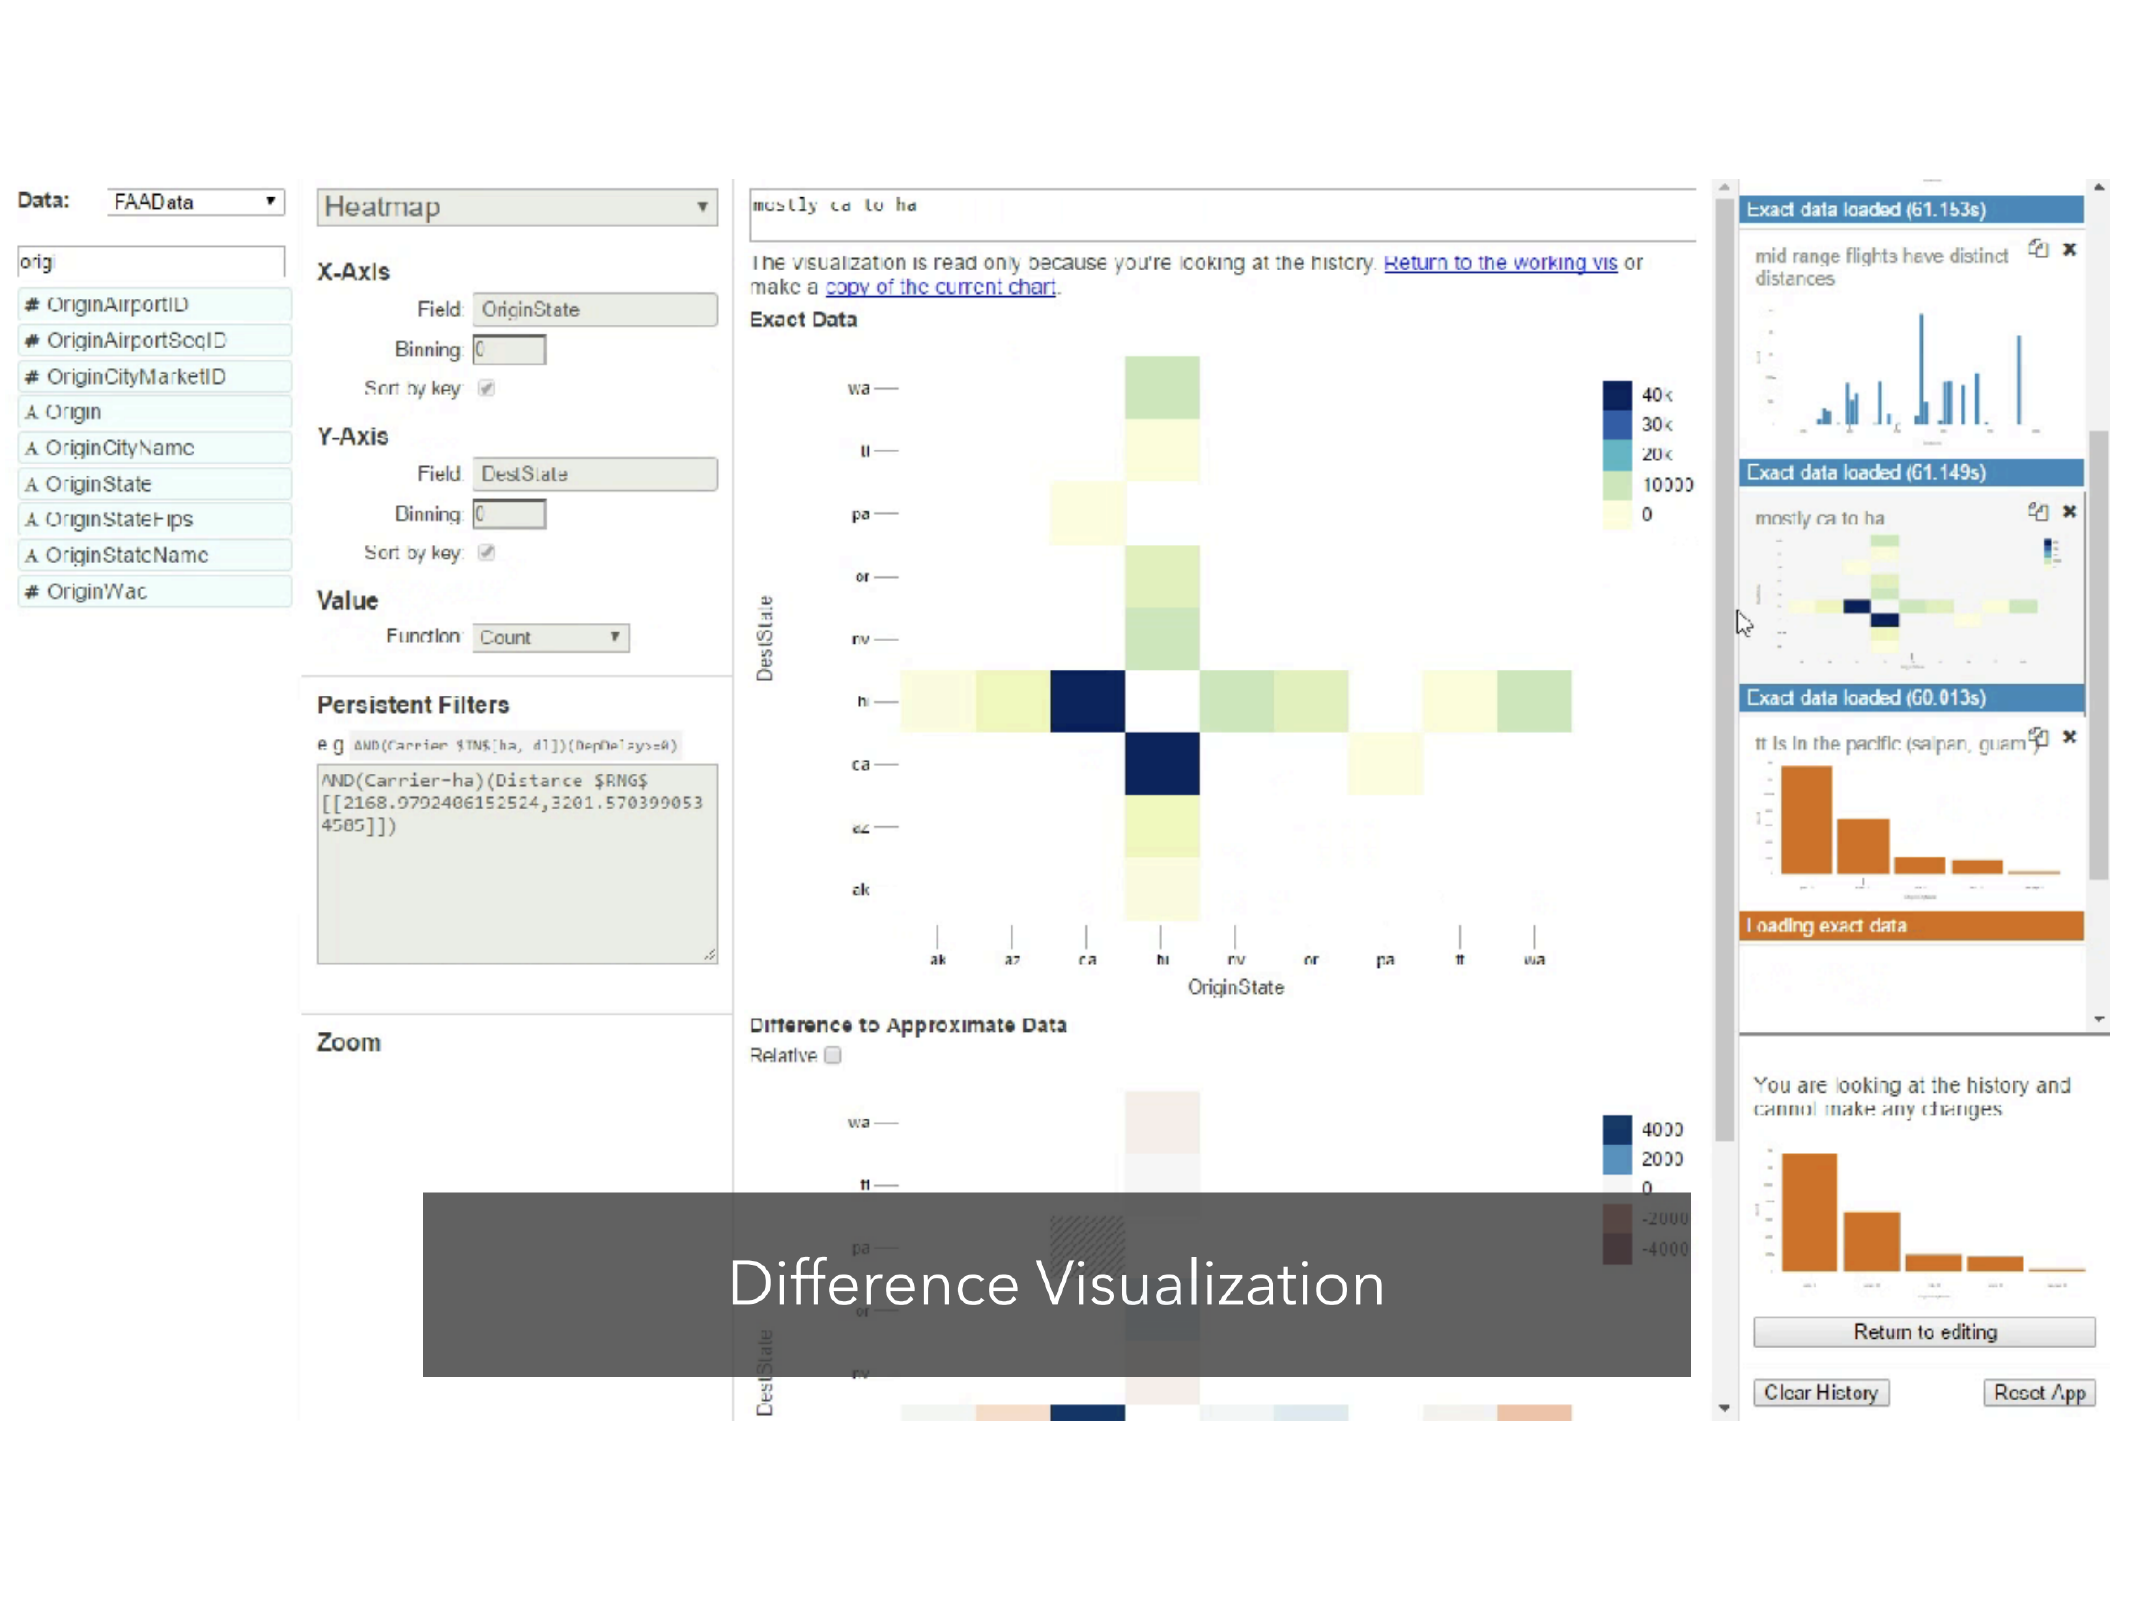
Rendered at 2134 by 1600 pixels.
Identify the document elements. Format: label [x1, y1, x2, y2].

picture [0, 178, 2134, 1421]
